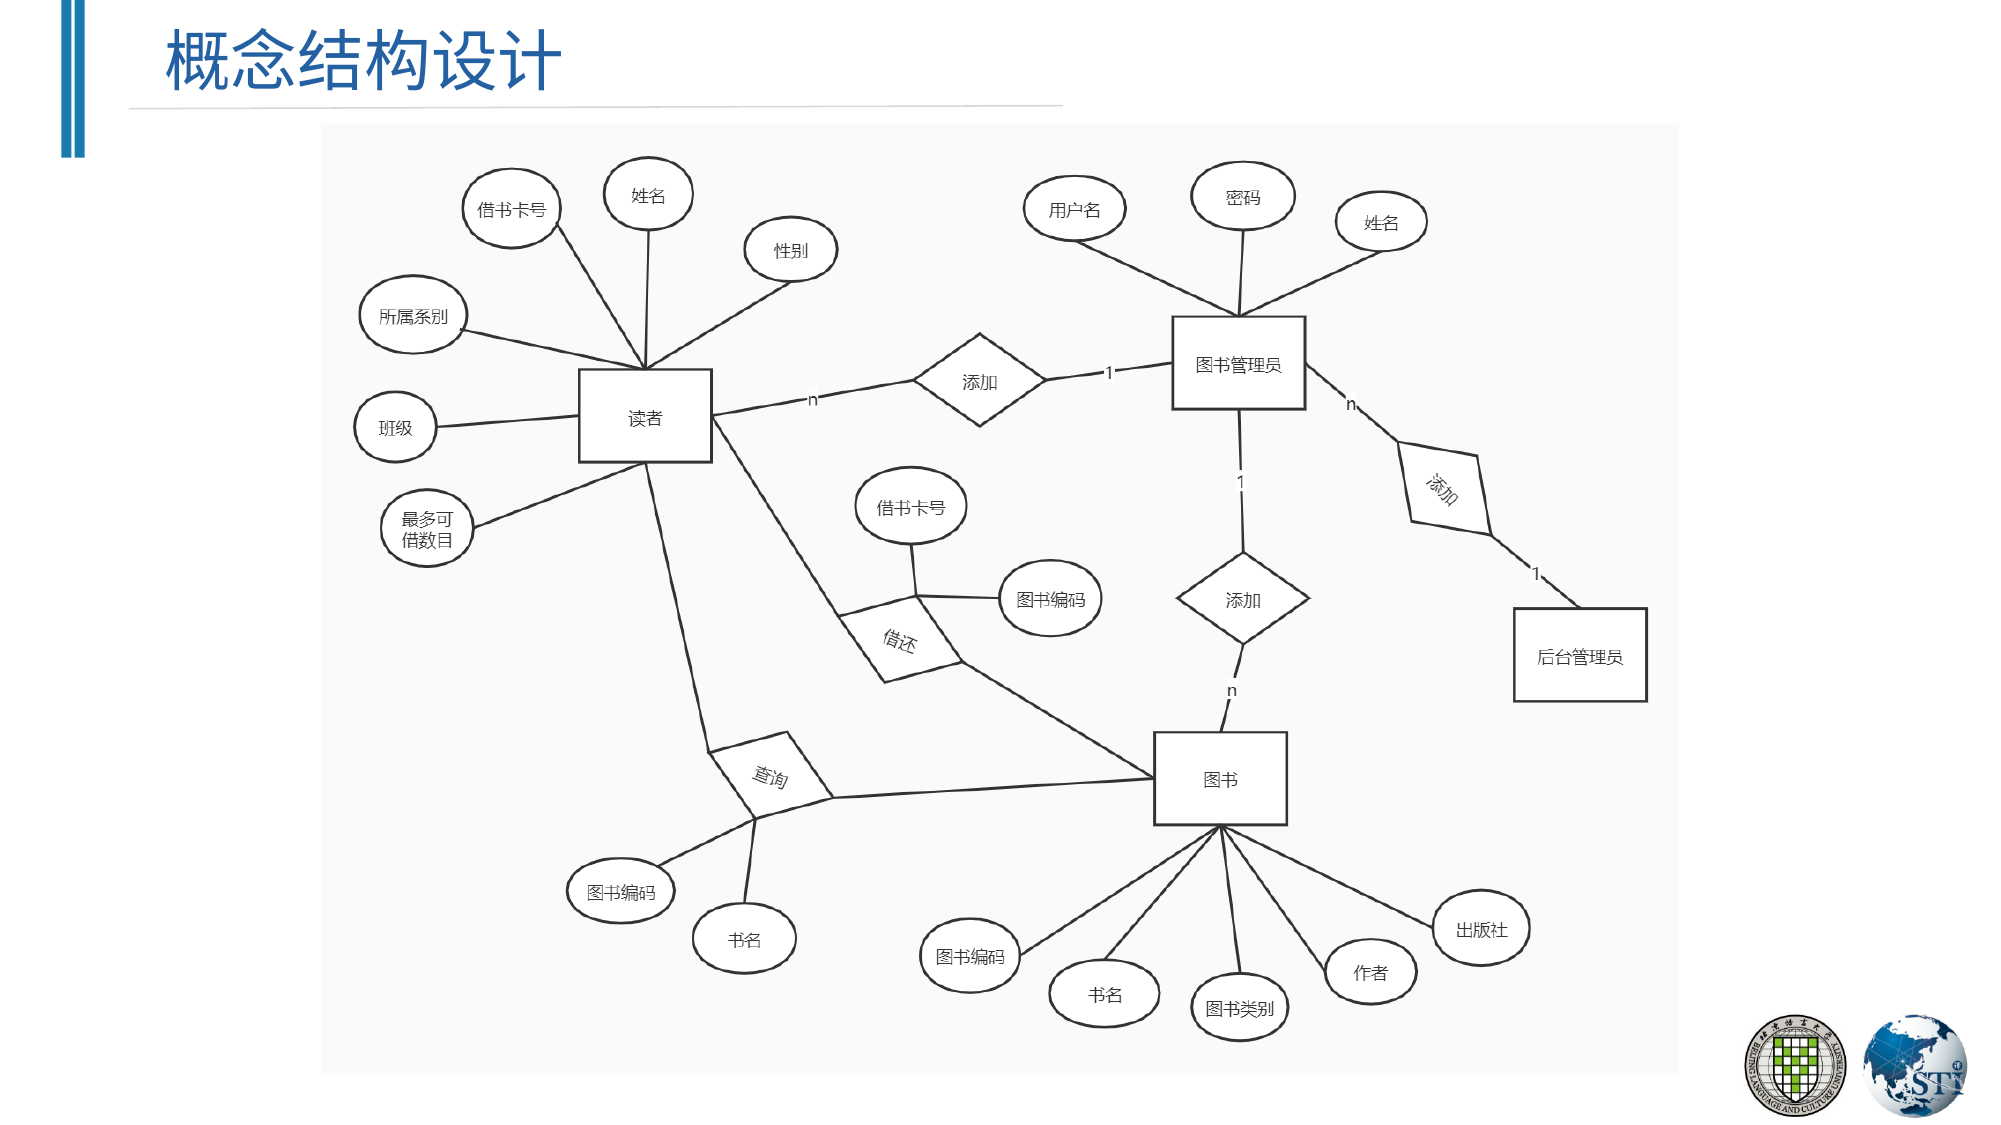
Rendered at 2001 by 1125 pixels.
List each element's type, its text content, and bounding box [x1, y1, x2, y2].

text_box 概念结构设计 [149, 11, 860, 107]
picture [321, 123, 1679, 1073]
picture [1855, 1007, 1981, 1124]
picture [1743, 1012, 1849, 1117]
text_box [61, 0, 85, 158]
